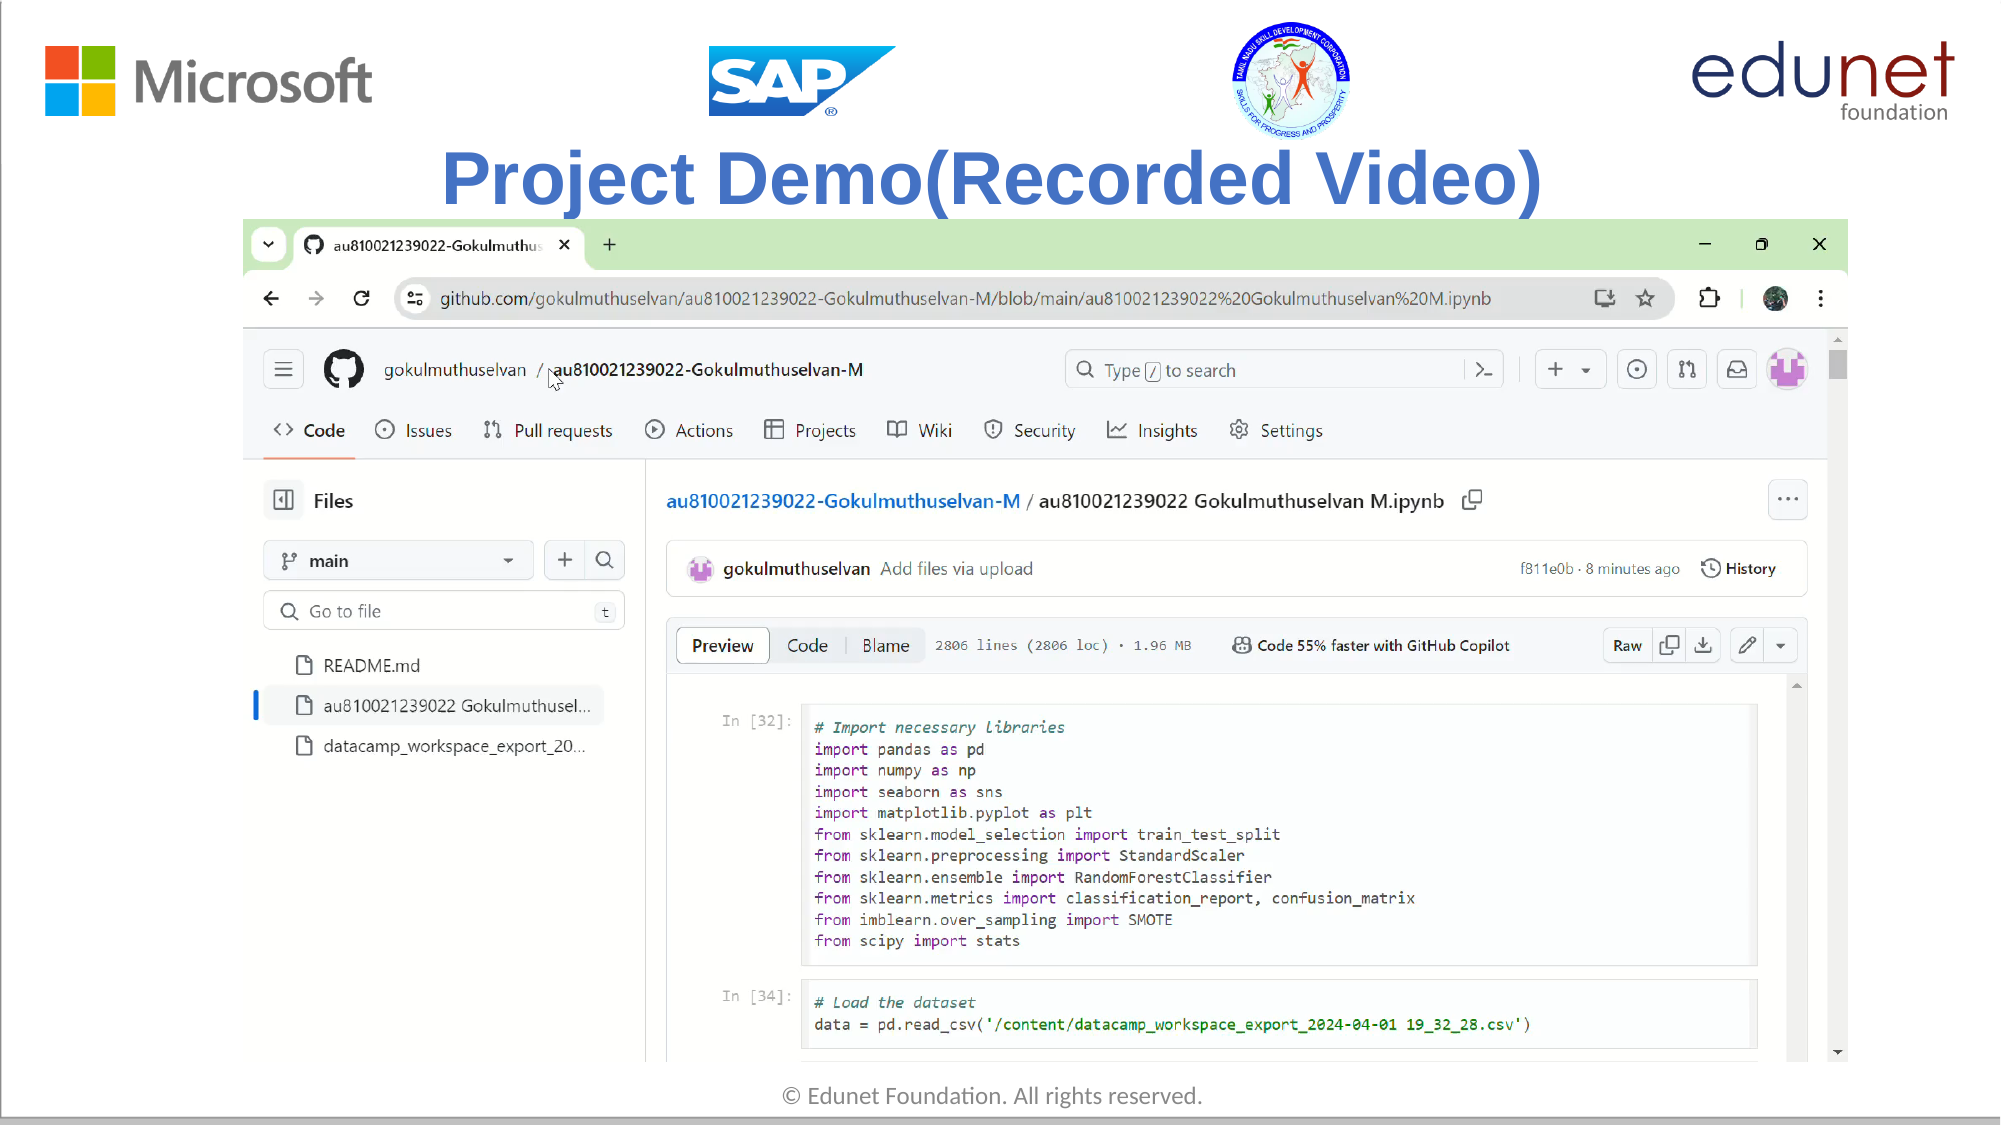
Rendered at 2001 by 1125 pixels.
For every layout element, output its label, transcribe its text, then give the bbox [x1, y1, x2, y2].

picture [1686, 37, 1957, 125]
footer © Edunet Foundation. All rights reserved. [655, 1070, 1331, 1125]
picture [1232, 22, 1350, 92]
title Project Demo(Recorded Video) [242, 92, 1743, 218]
picture [45, 46, 372, 116]
picture [0, 0, 2001, 1125]
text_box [242, 218, 1849, 1063]
picture [709, 48, 896, 92]
